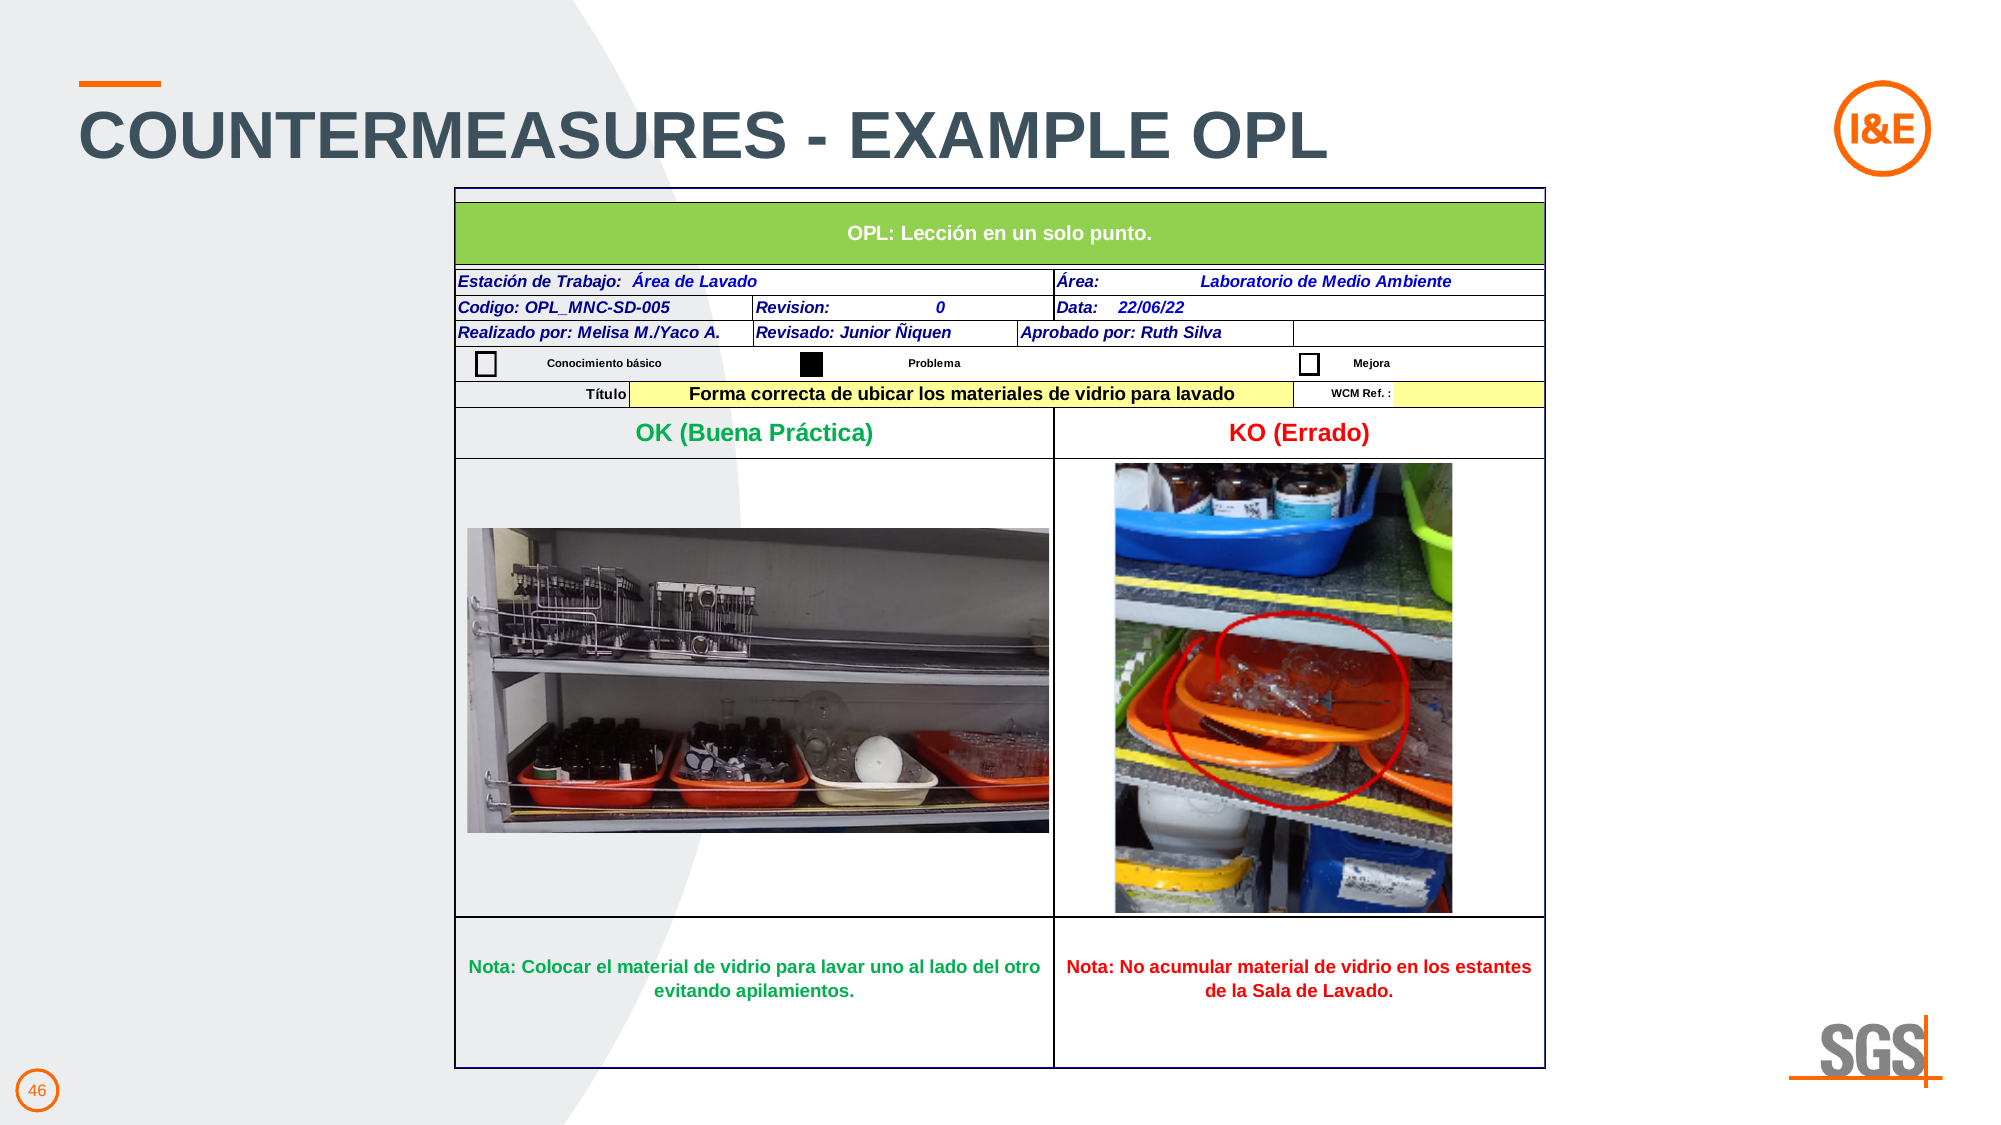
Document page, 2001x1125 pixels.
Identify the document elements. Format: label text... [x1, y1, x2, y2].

title COUNTERMEASURES - EXAMPLE OPL [78, 100, 1789, 174]
picture [454, 187, 1546, 1069]
picture [1834, 80, 1931, 177]
